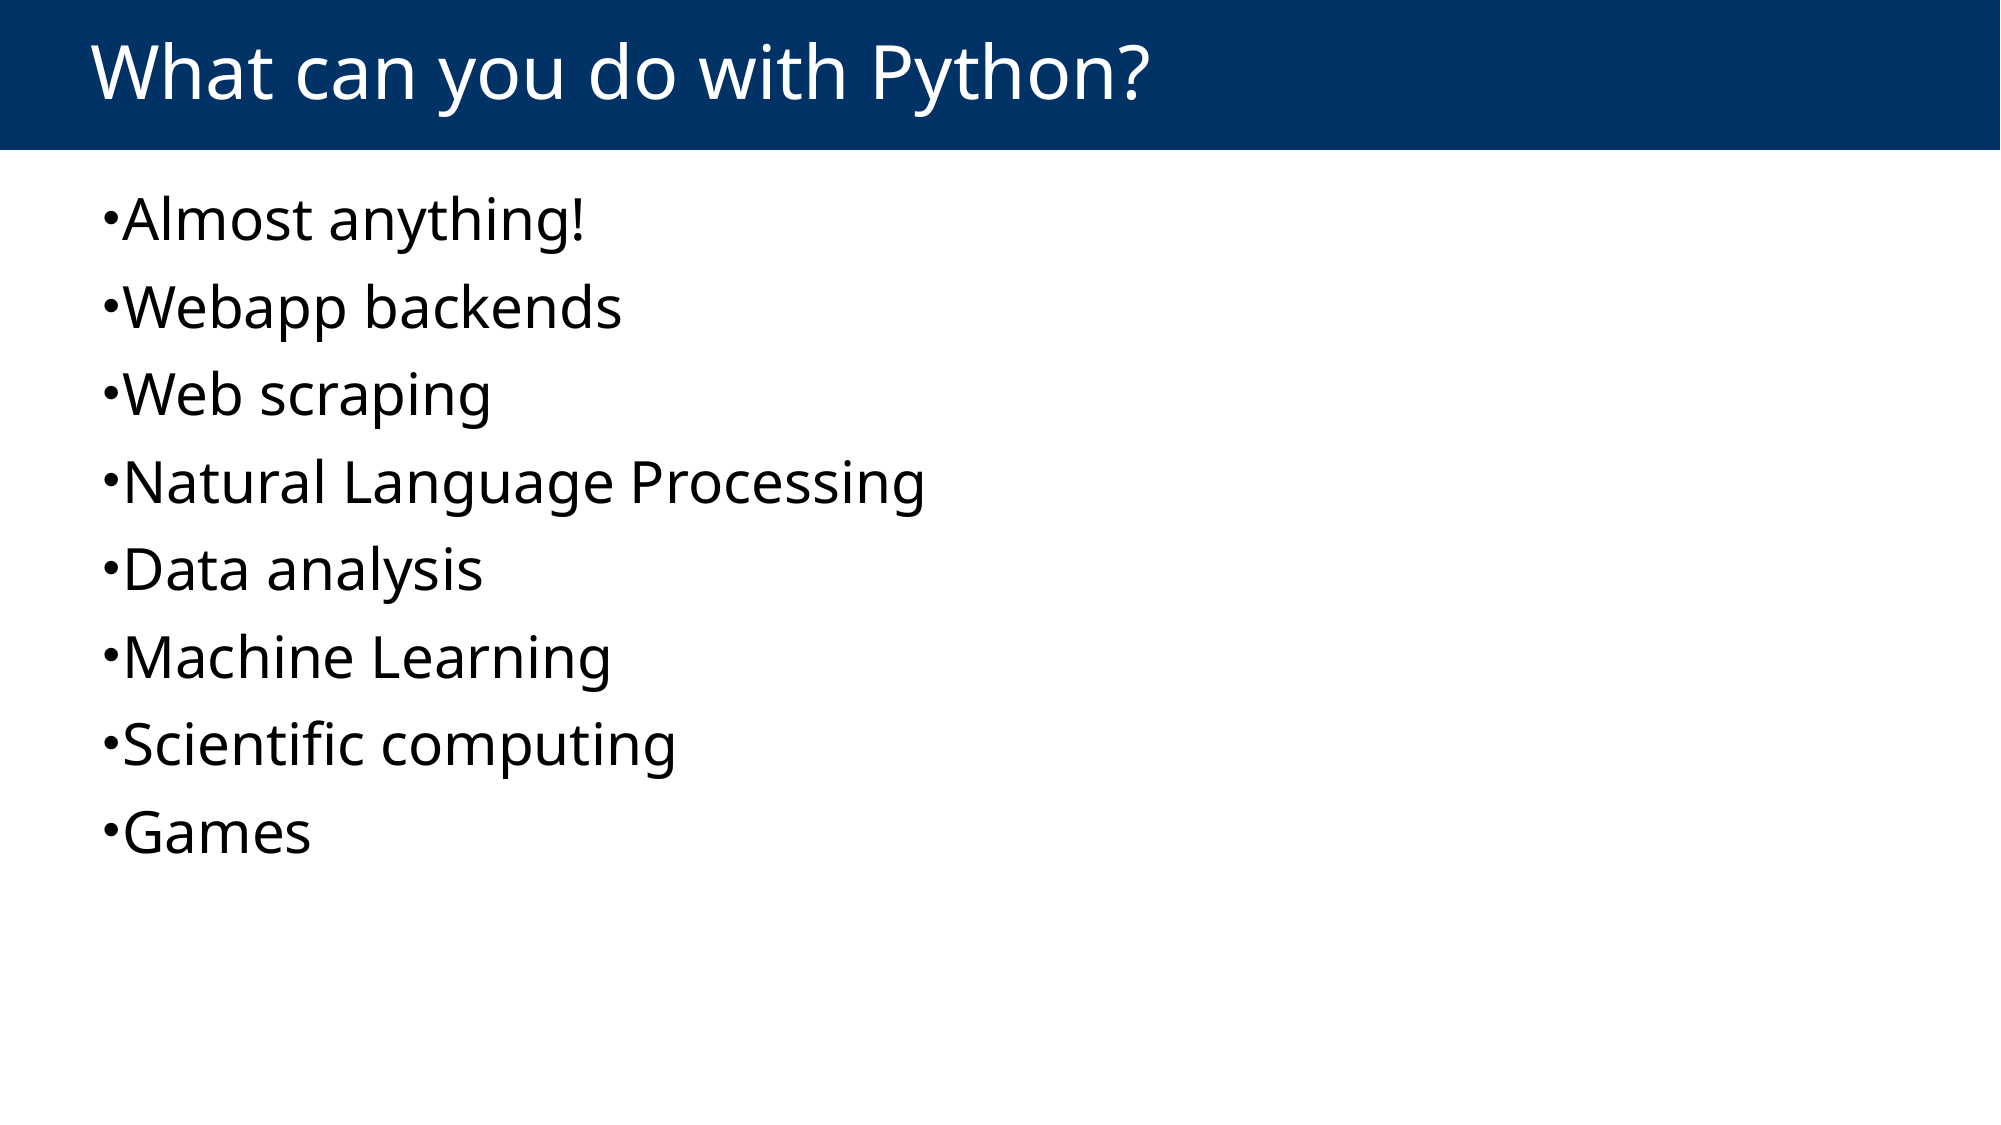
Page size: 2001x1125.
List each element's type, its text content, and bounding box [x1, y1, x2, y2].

title What can you do with Python? [0, 0, 2000, 152]
list Almost anything! Webapp backends Web scraping Natural Language Processing Data analysis Machine Learning Scientific computing Games [87, 174, 1928, 1038]
